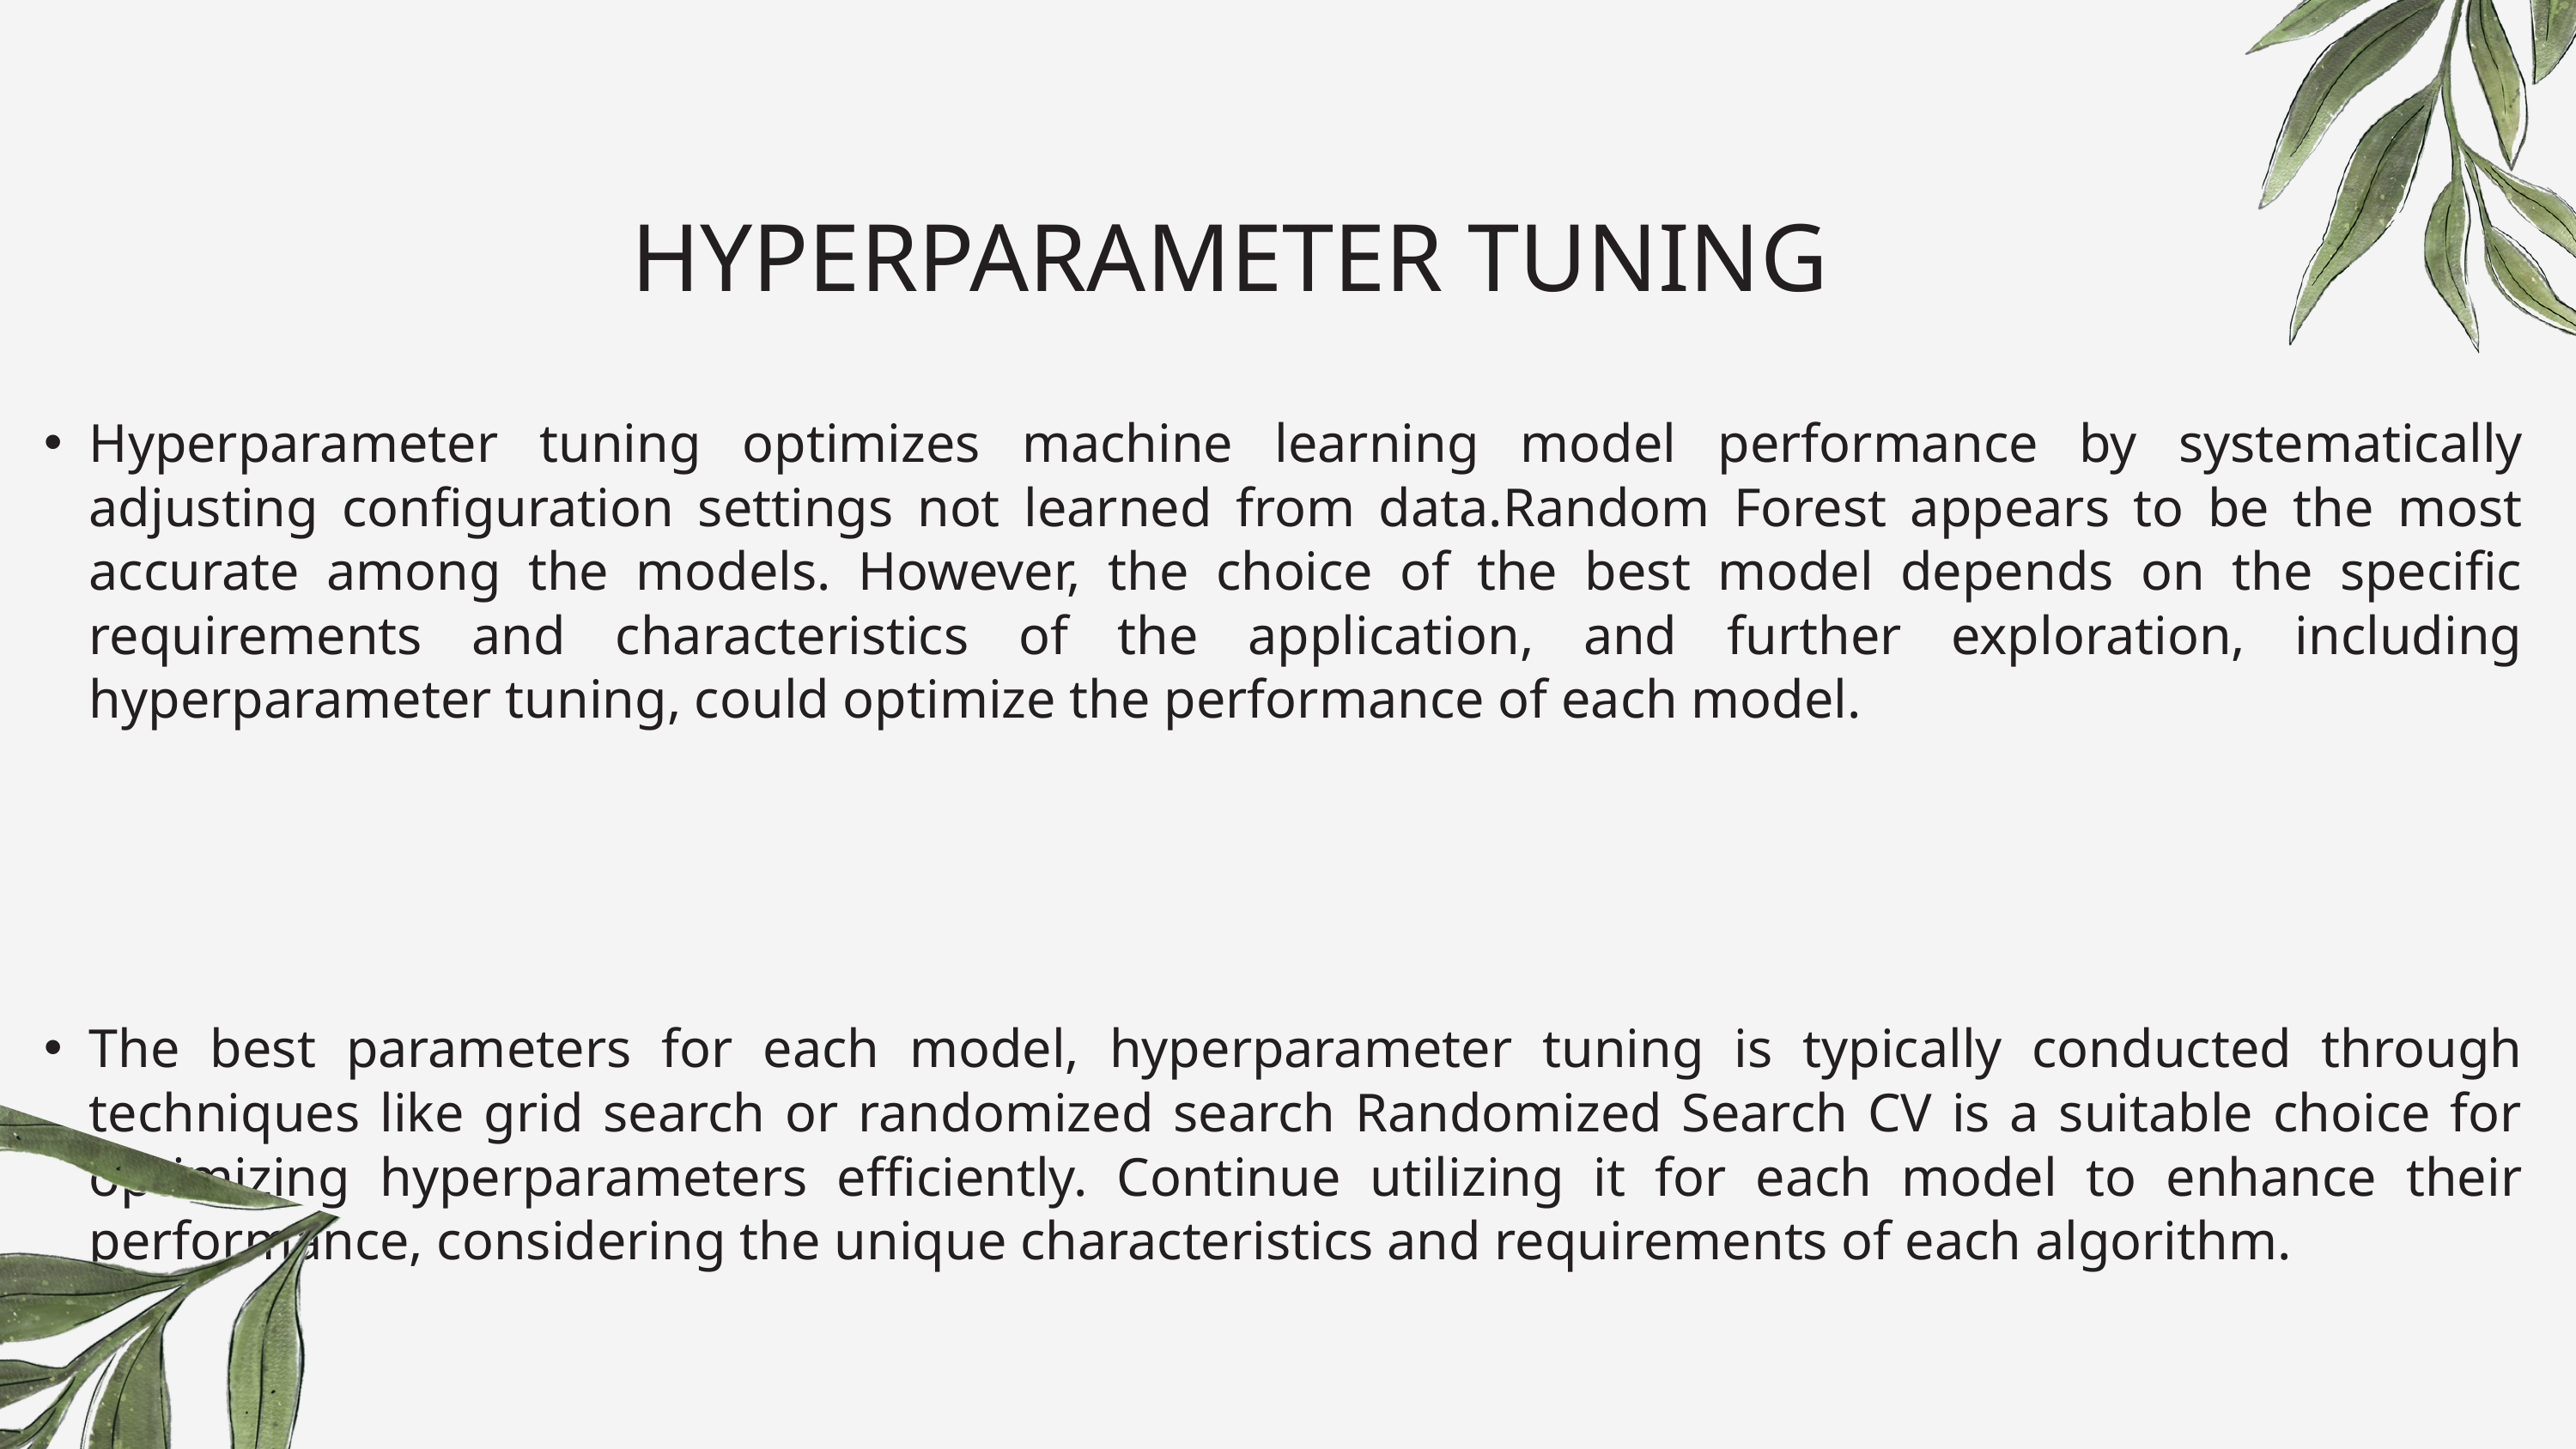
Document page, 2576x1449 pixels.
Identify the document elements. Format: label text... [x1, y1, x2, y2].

text_box [2208, 0, 2576, 355]
text_box HYPERPARAMETER TUNING [592, 179, 1868, 311]
text_box Hyperparameter tuning optimizes machine learning model performance by systematically adjusting configuration settings not learned from data.Random Forest appears to be the most accurate among the models. However, the choice of the best model depends on the specific requirements and characteristics of the application, and further exploration, including hyperparameter tuning, could optimize the performance of each model. The best parameters for each model, hyperparameter tuning is typically conducted through techniques like grid search or randomized search Randomized Search CV is a suitable choice for optimizing hyperparameters efficiently. Continue utilizing it for each model to enhance their performance, considering the unique characteristics and requirements of each algorithm. [0, 409, 2524, 1270]
text_box [0, 1105, 605, 1449]
